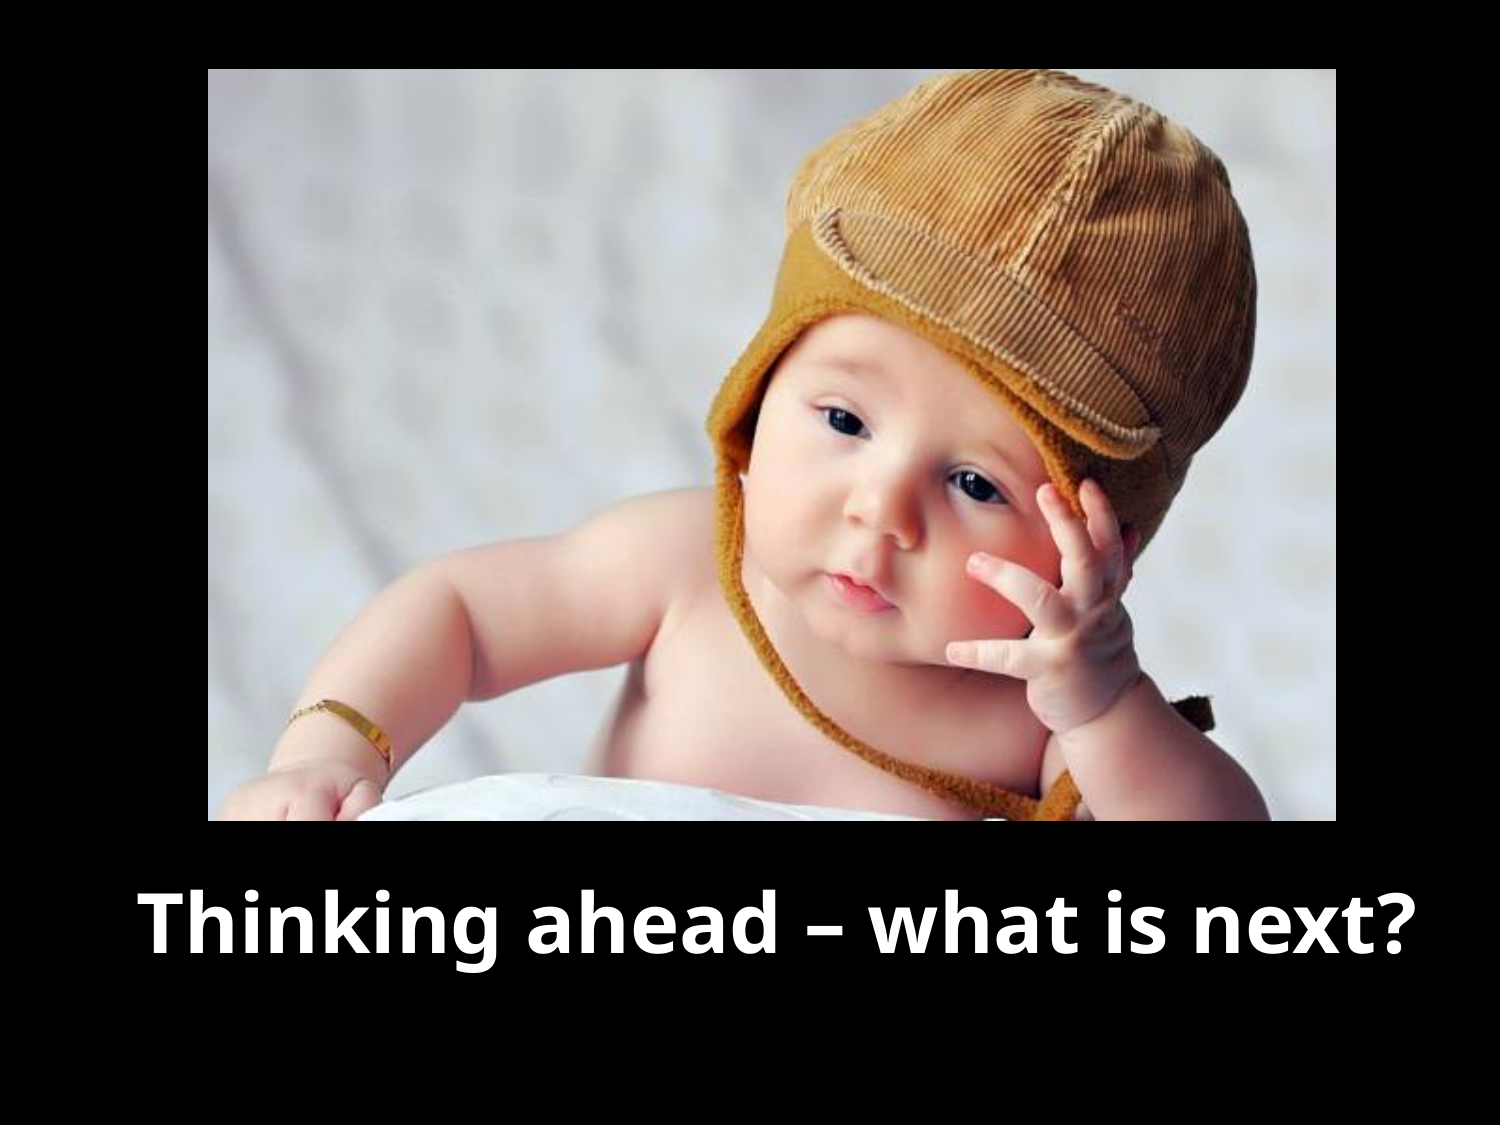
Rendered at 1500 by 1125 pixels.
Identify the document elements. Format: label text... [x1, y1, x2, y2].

picture [208, 69, 1336, 821]
title Thinking ahead – what is next? [53, 753, 1500, 921]
